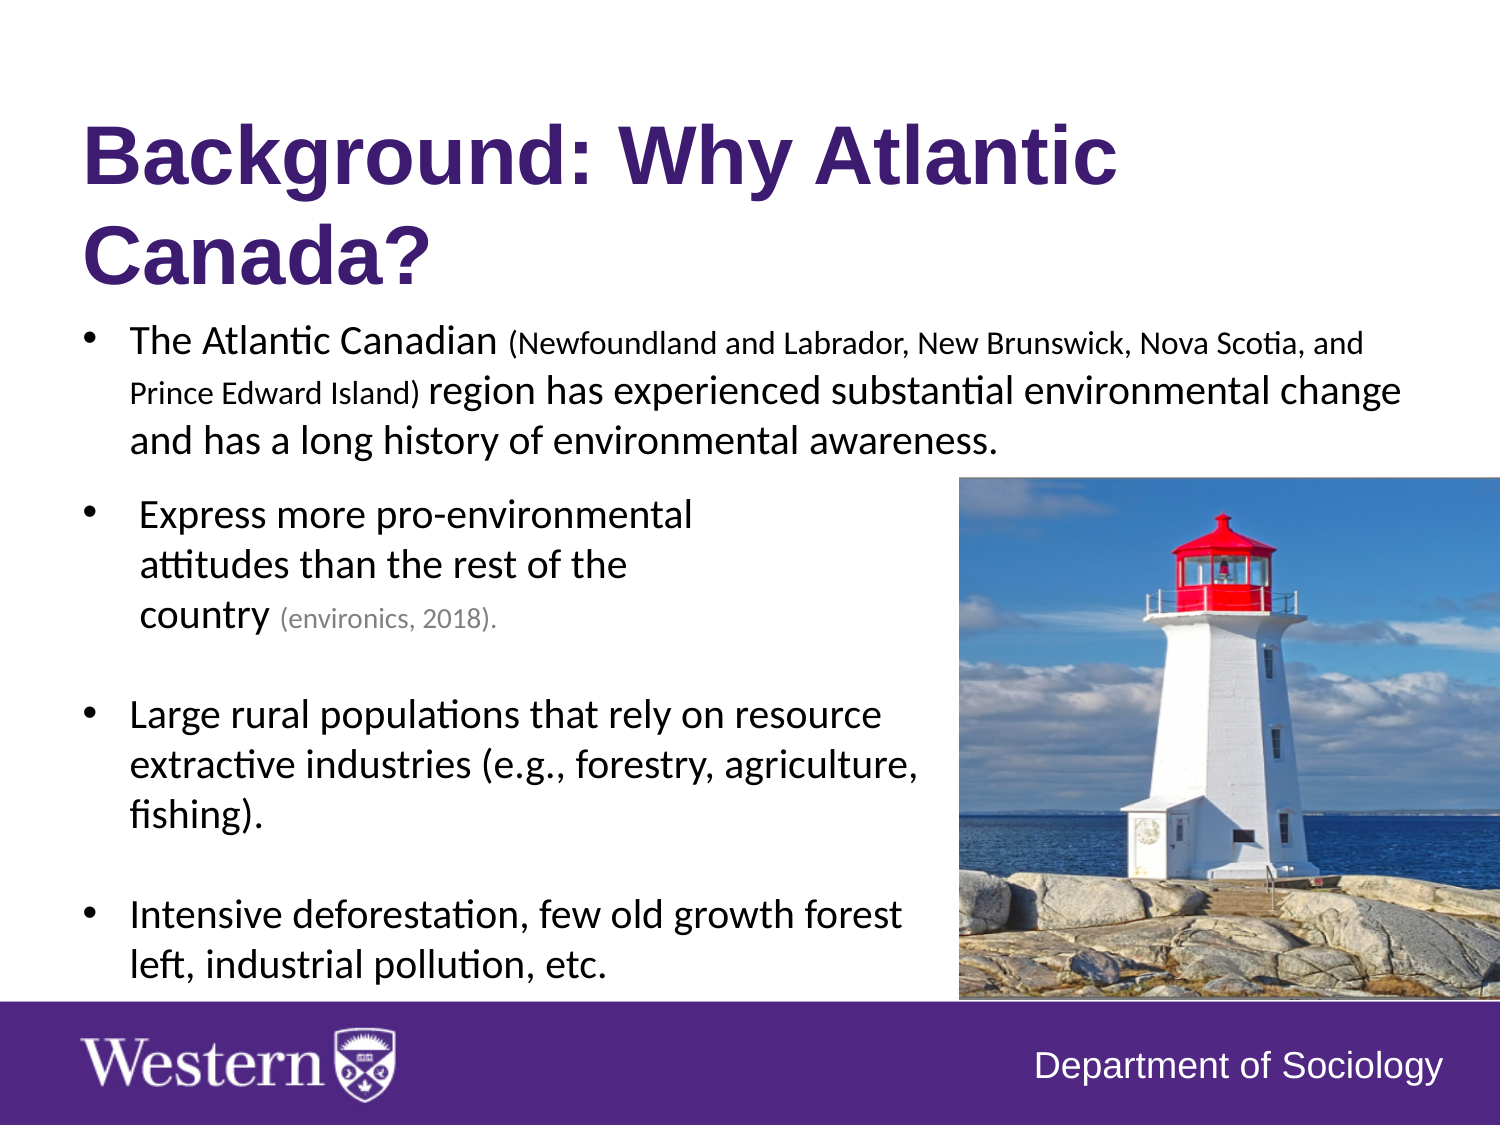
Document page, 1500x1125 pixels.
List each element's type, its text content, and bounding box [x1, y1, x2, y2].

text_box Express more pro-environmental attitudes than the rest of the country (environics, 2018). Large rural populations that rely on resource extractive industries (e.g., forestry, agriculture, fishing). Intensive deforestation, few old growth forest left, industrial pollution, etc. [67, 479, 955, 995]
text_box Background: Why Atlantic Canada? [67, 94, 1500, 309]
picture [0, 0, 1500, 1125]
text_box Department of Sociology [935, 1033, 1459, 1094]
text_box The Atlantic Canadian (Newfoundland and Labrador, New Brunswick, Nova Scotia, and Prince Edward Island) region has experienced substantial environmental change and has a long history of environmental awareness. [67, 305, 1459, 479]
